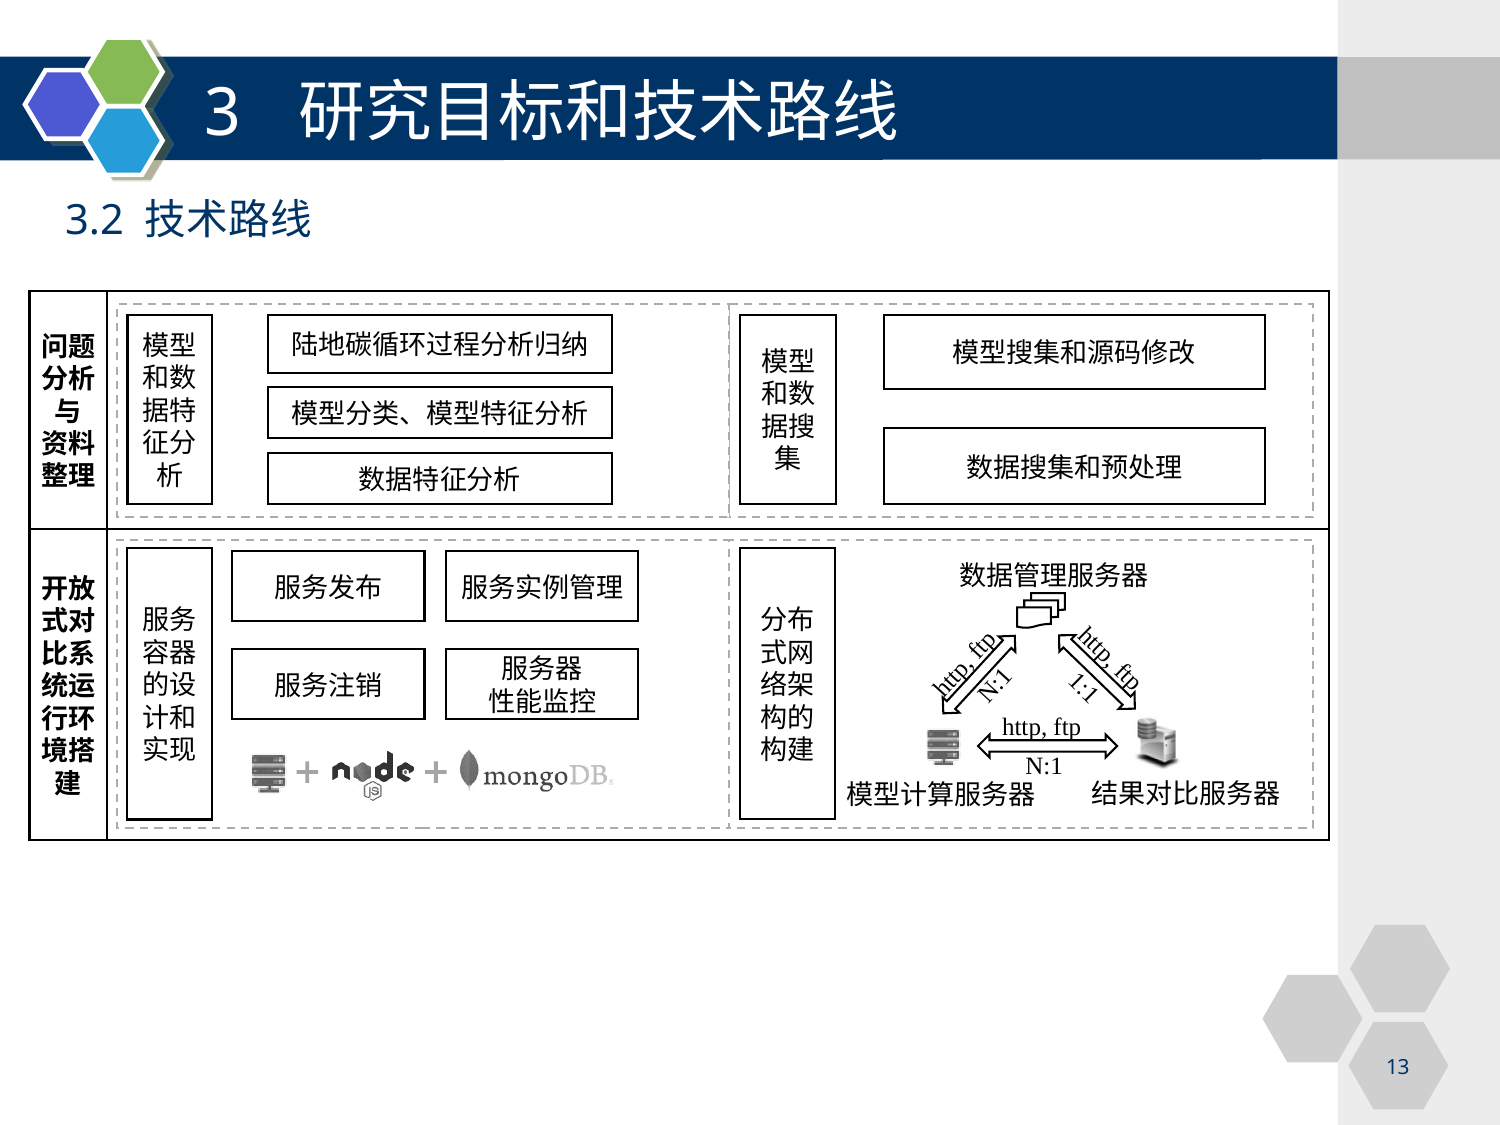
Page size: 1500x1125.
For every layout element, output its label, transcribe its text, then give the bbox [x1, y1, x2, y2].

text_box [731, 304, 1314, 518]
text_box [108, 530, 1330, 841]
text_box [242, 746, 615, 802]
text_box 3.2 技术路线 [49, 174, 1176, 244]
text_box 13 [1360, 1046, 1436, 1085]
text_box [730, 539, 1314, 829]
text_box 问题分析与 资料整理 [29, 290, 108, 529]
text_box [108, 290, 1330, 530]
text_box 3 研究目标和技术路线 [187, 62, 1300, 155]
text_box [831, 551, 1314, 819]
text_box 开放式对比系统运行环境搭建 [29, 529, 108, 841]
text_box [116, 304, 730, 518]
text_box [116, 539, 730, 829]
